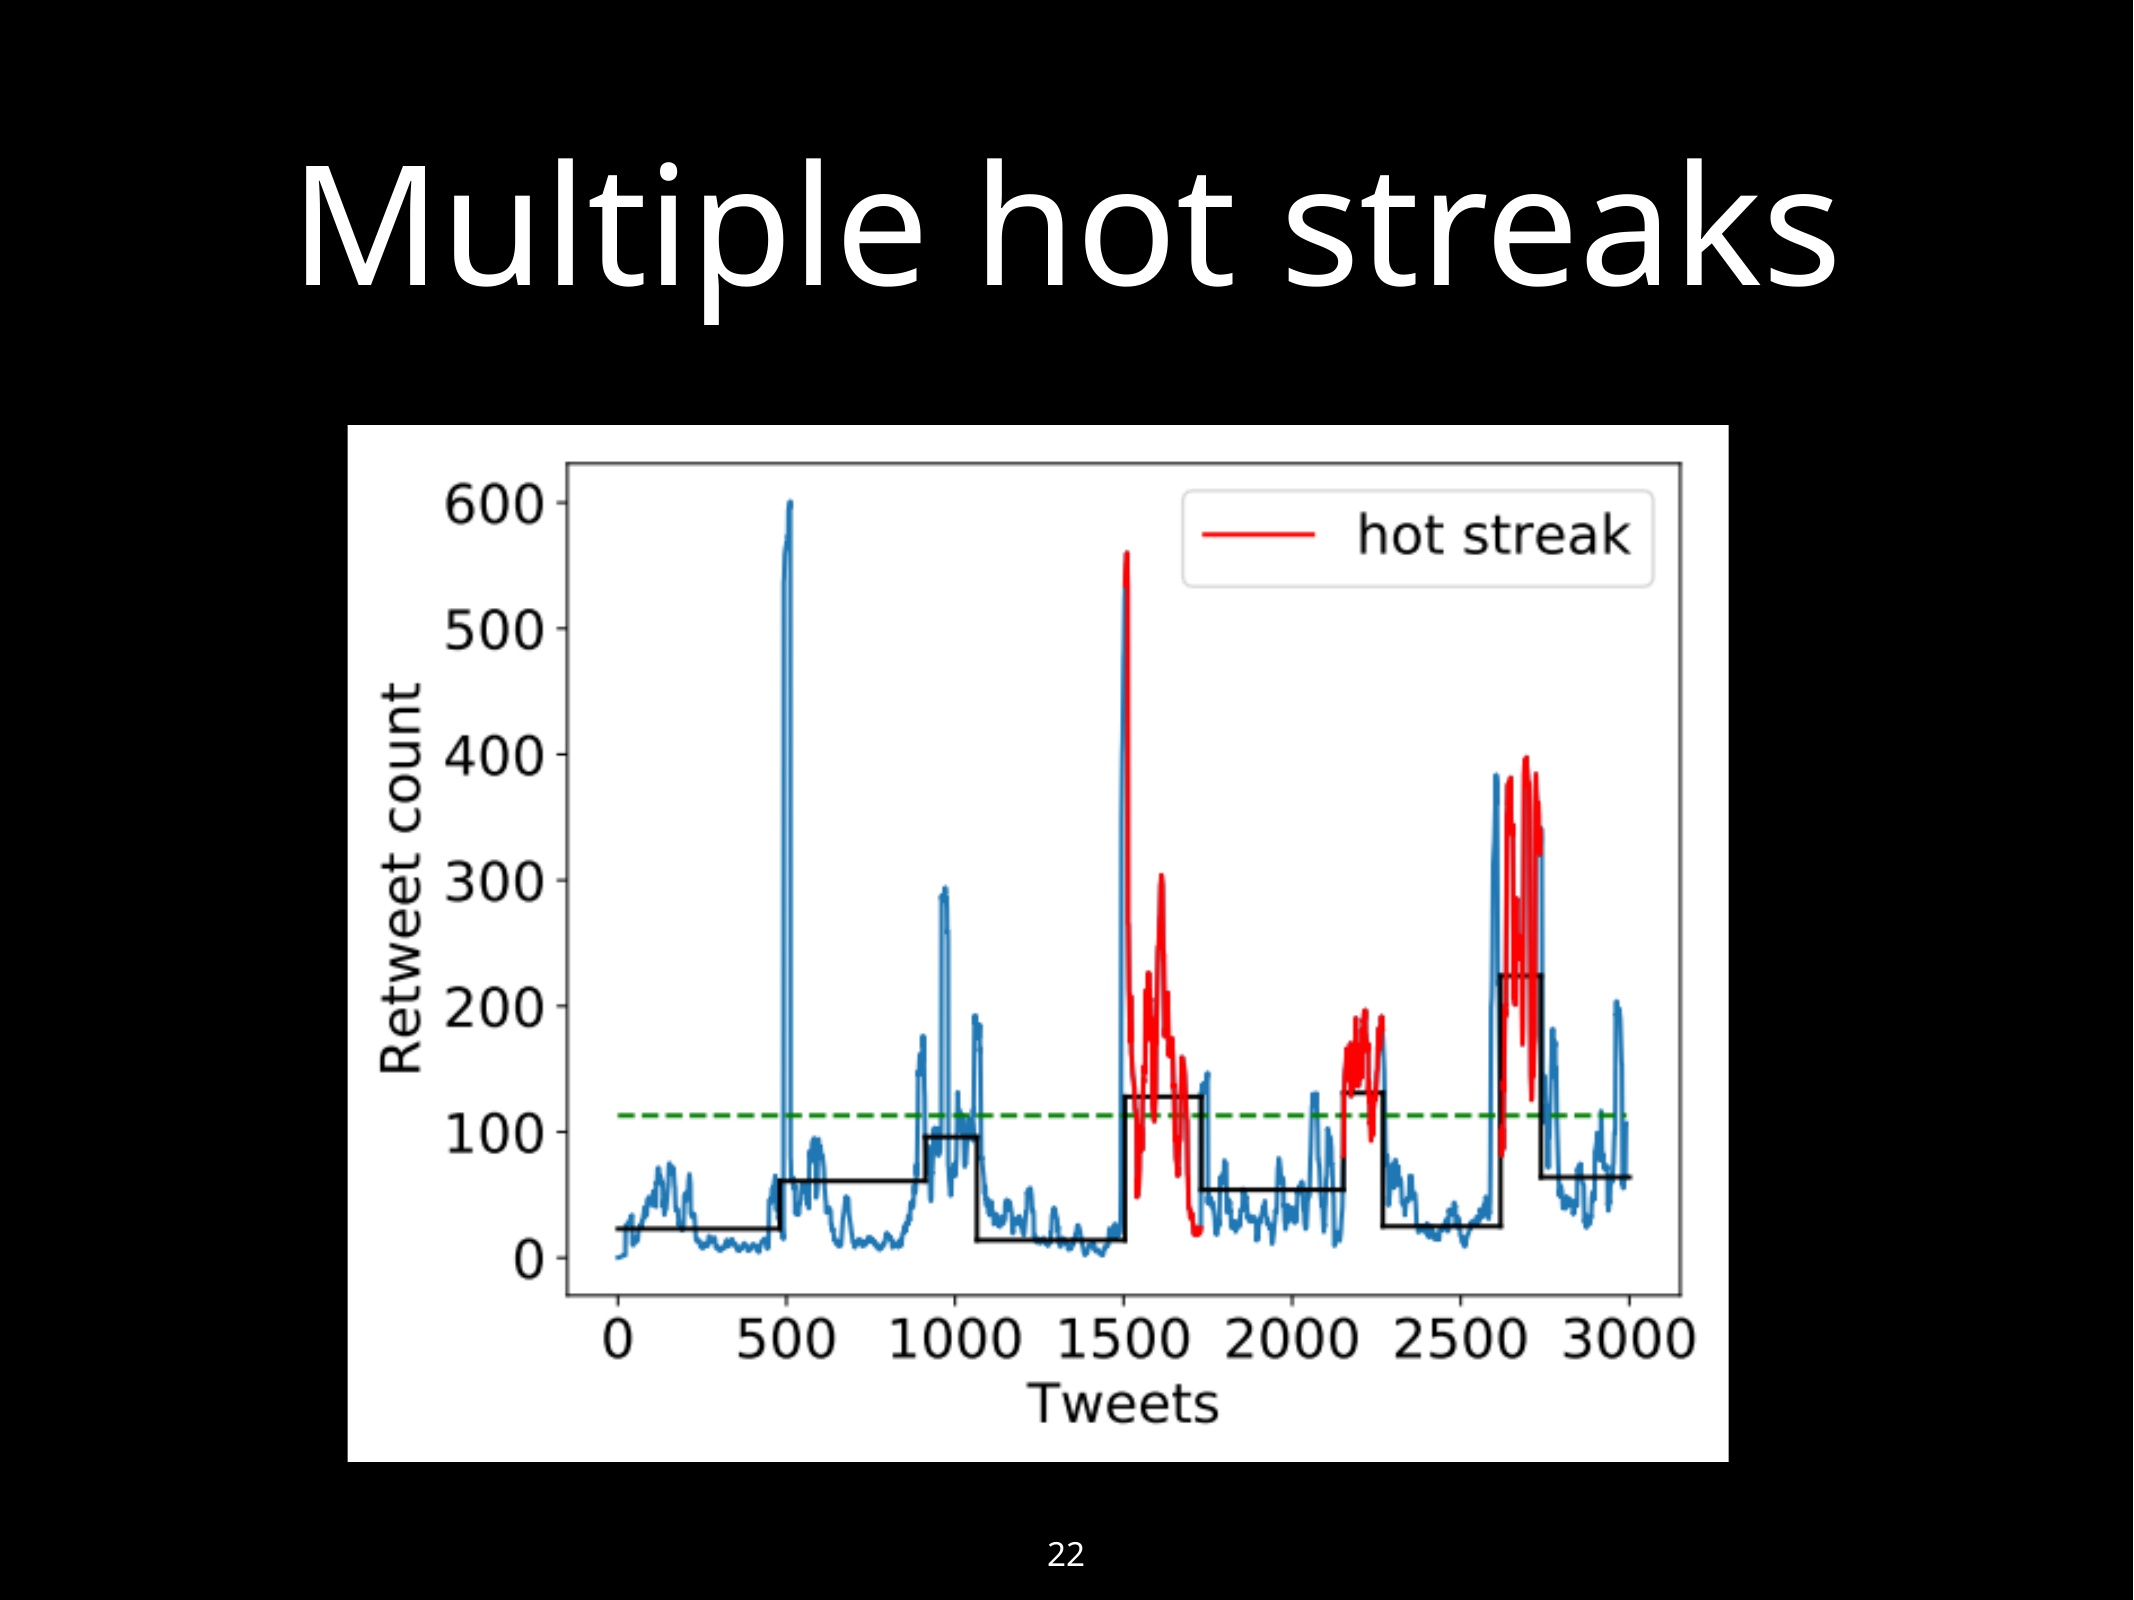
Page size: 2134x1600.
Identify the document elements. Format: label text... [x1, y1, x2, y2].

slide_number 22 [1037, 1524, 1095, 1579]
picture [347, 424, 1729, 1462]
title Multiple hot streaks [155, 41, 1978, 397]
